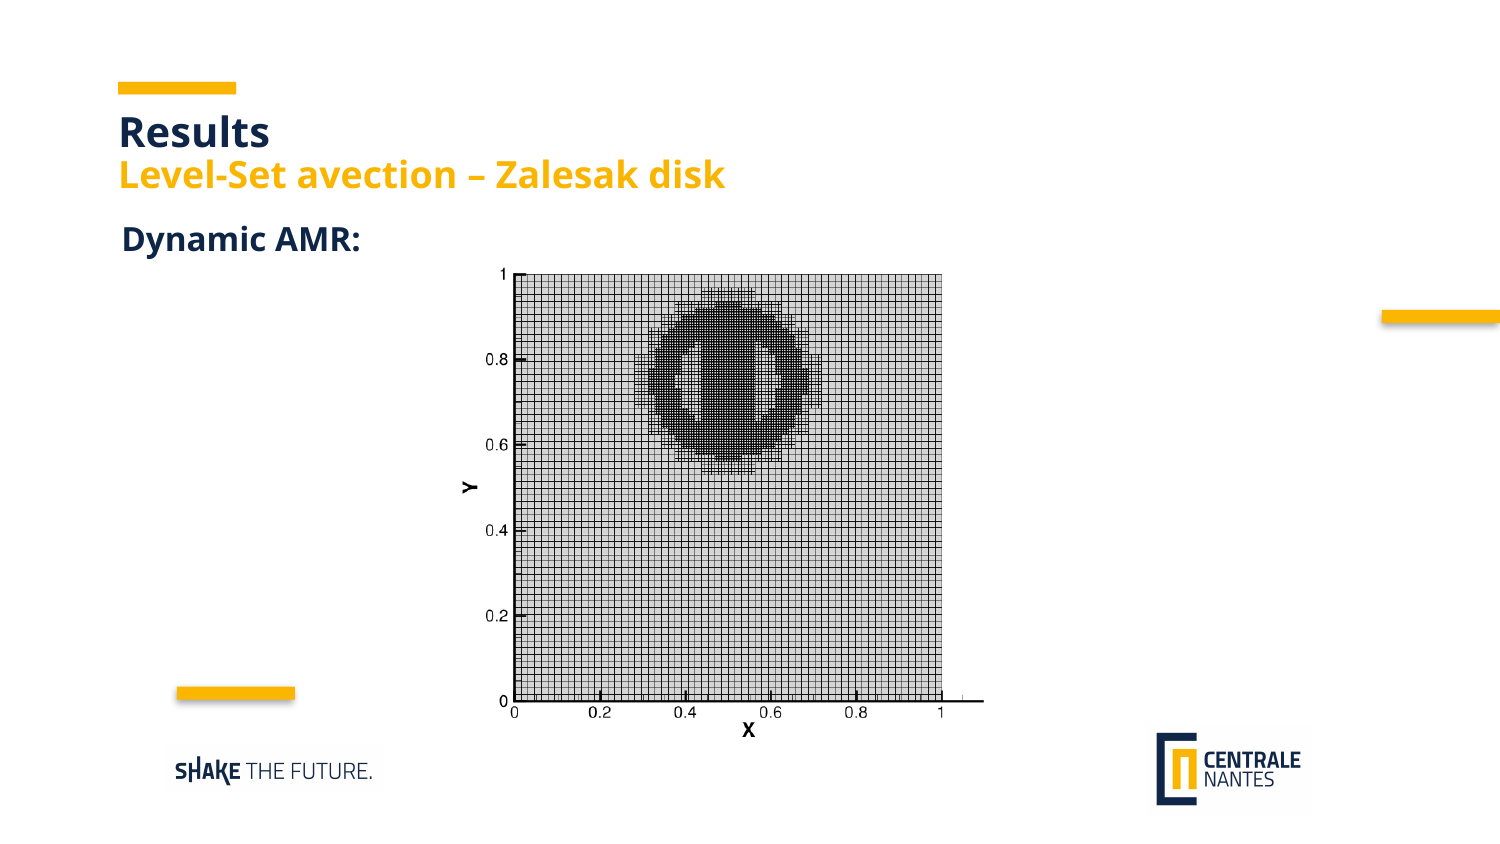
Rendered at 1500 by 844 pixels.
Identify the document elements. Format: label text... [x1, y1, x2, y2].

list Results Level-Set avection – Zalesak disk [118, 111, 1372, 222]
picture [0, 0, 1500, 764]
text_box Dynamic AMR: [106, 206, 430, 267]
picture [1146, 722, 1311, 816]
picture [163, 745, 383, 793]
